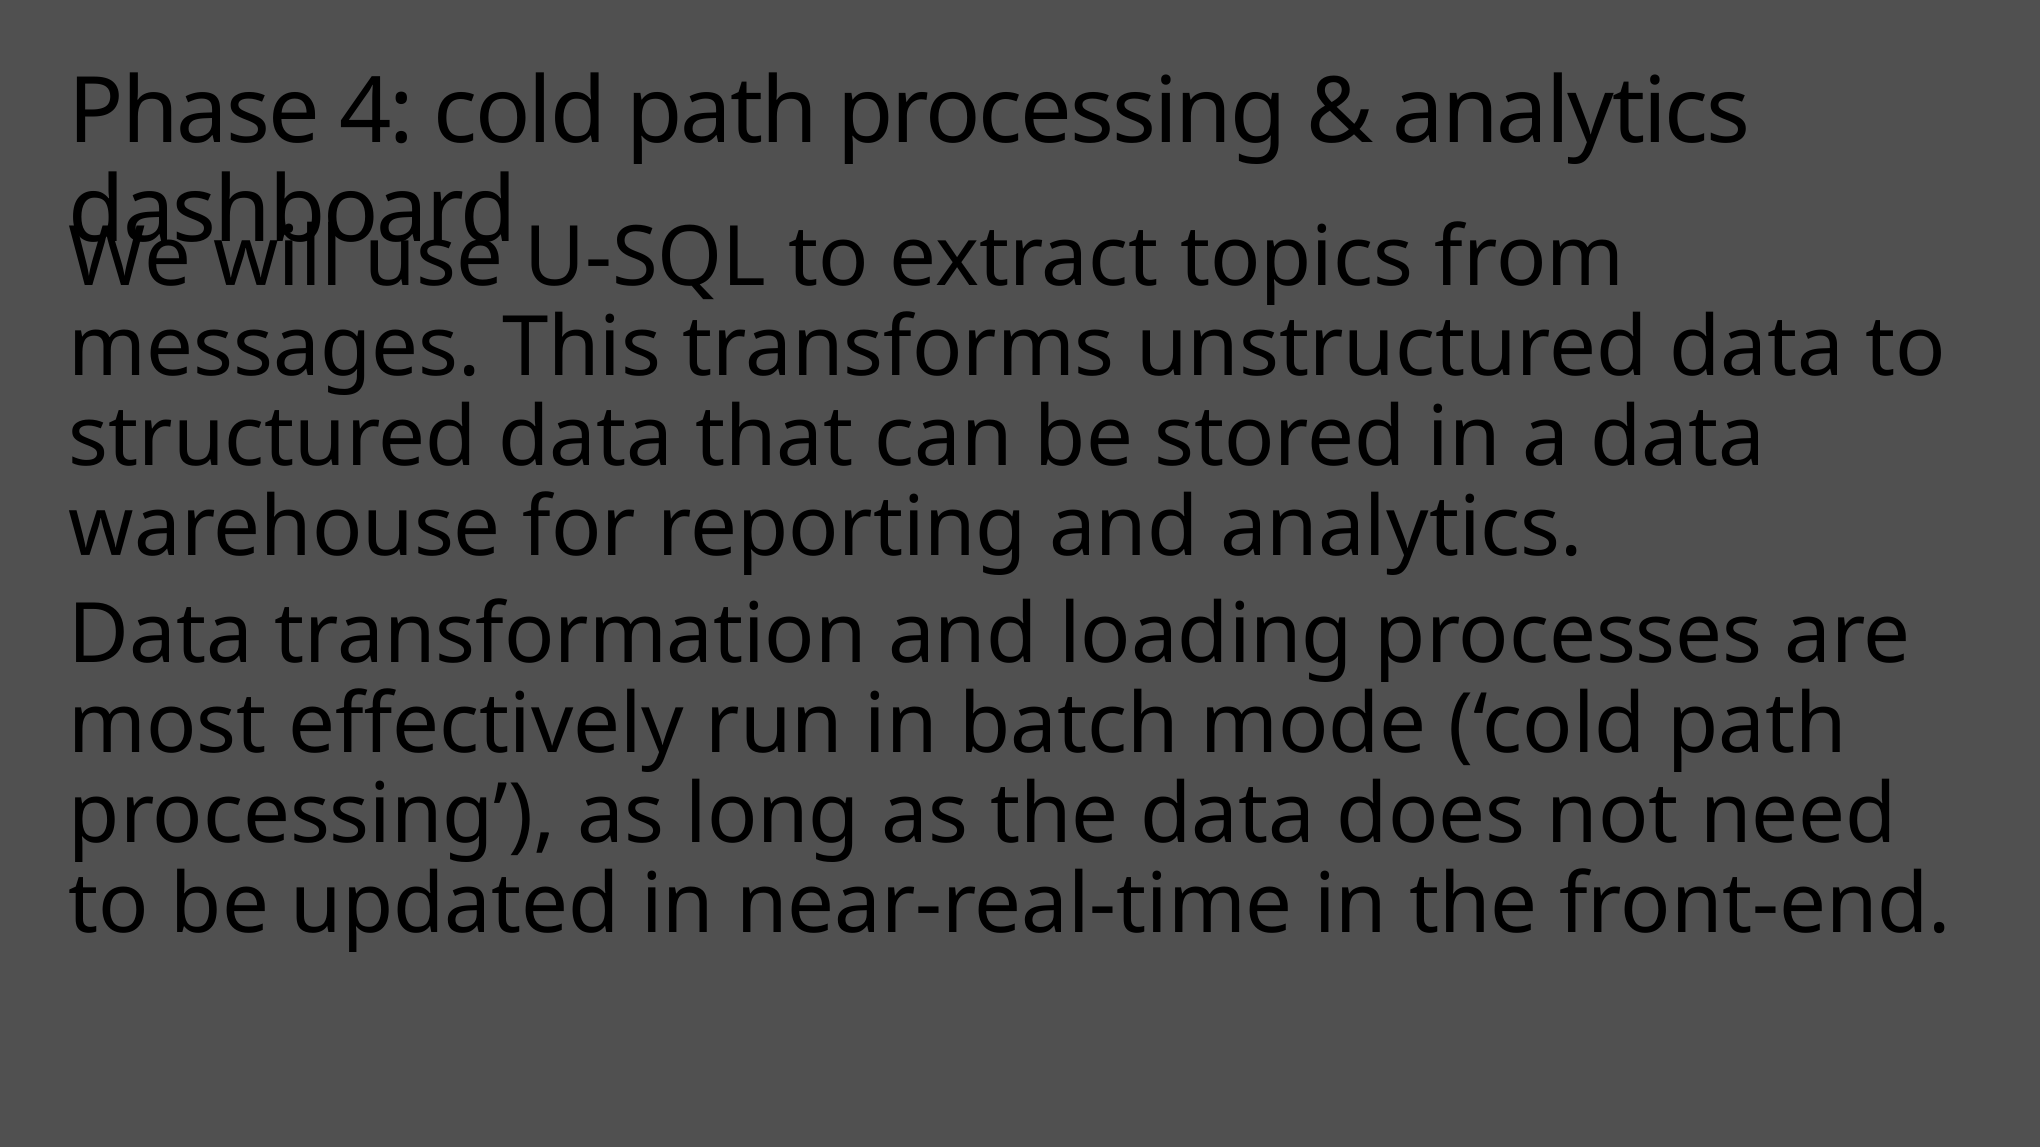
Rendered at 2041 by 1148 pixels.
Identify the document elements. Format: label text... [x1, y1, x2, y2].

title Phase 4: cold path processing & analytics dashboard [45, 48, 1996, 198]
list We will use U-SQL to extract topics from messages. This transforms unstructured data to structured data that can be stored in a data warehouse for reporting and analytics. Data transformation and loading processes are most effectively run in batch mode (‘cold path processing’), as long as the data does not need to be updated in near-real-time in the front-end. [45, 198, 1996, 977]
